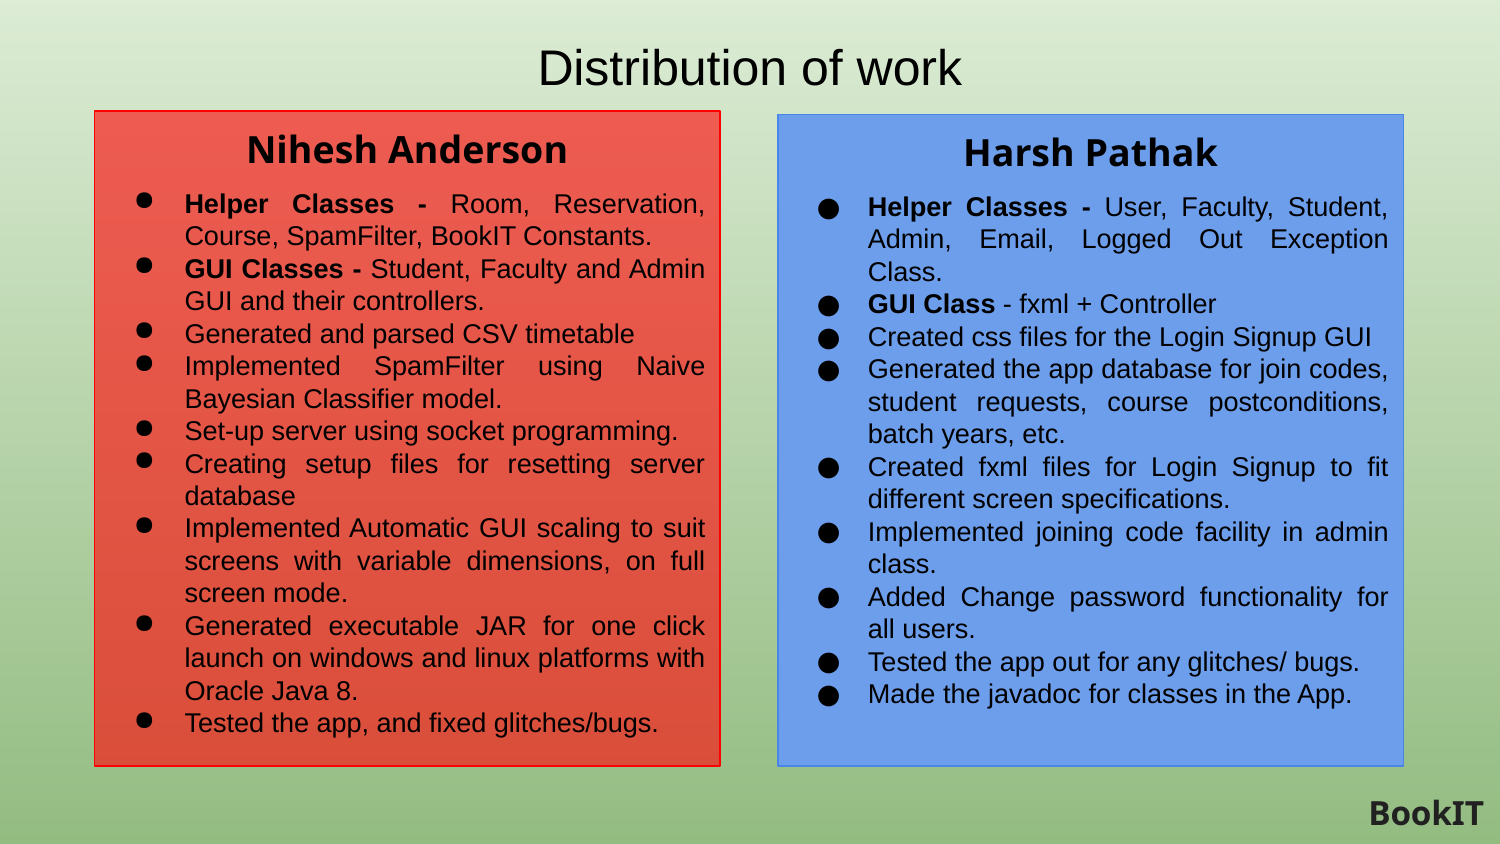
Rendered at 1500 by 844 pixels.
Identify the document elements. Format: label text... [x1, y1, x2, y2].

text_box Distribution of work [503, 20, 997, 115]
text_box Nihesh Anderson Helper Classes - Room, Reservation, Course, SpamFilter, BookIT Constants. GUI Classes - Student, Faculty and Admin GUI and their controllers. Generated and parsed CSV timetable Implemented SpamFilter using Naive Bayesian Classifier model. Set-up server using socket programming. Creating setup files for resetting server database Implemented Automatic GUI scaling to suit screens with variable dimensions, on full screen mode. Generated executable JAR for one click launch on windows and linux platforms with Oracle Java 8. Tested the app, and fixed glitches/bugs. [94, 111, 721, 766]
title BookIT [1352, 780, 1500, 844]
text_box Harsh Pathak Helper Classes - User, Faculty, Student, Admin, Email, Logged Out Exception Class. GUI Class - fxml + Controller Created css files for the Login Signup GUI Generated the app database for join codes, student requests, course postconditions, batch years, etc. Created fxml files for Login Signup to fit different screen specifications. Implemented joining code facility in admin class. Added Change password functionality for all users. Tested the app out for any glitches/ bugs. Made the javadoc for classes in the App. [777, 114, 1404, 766]
